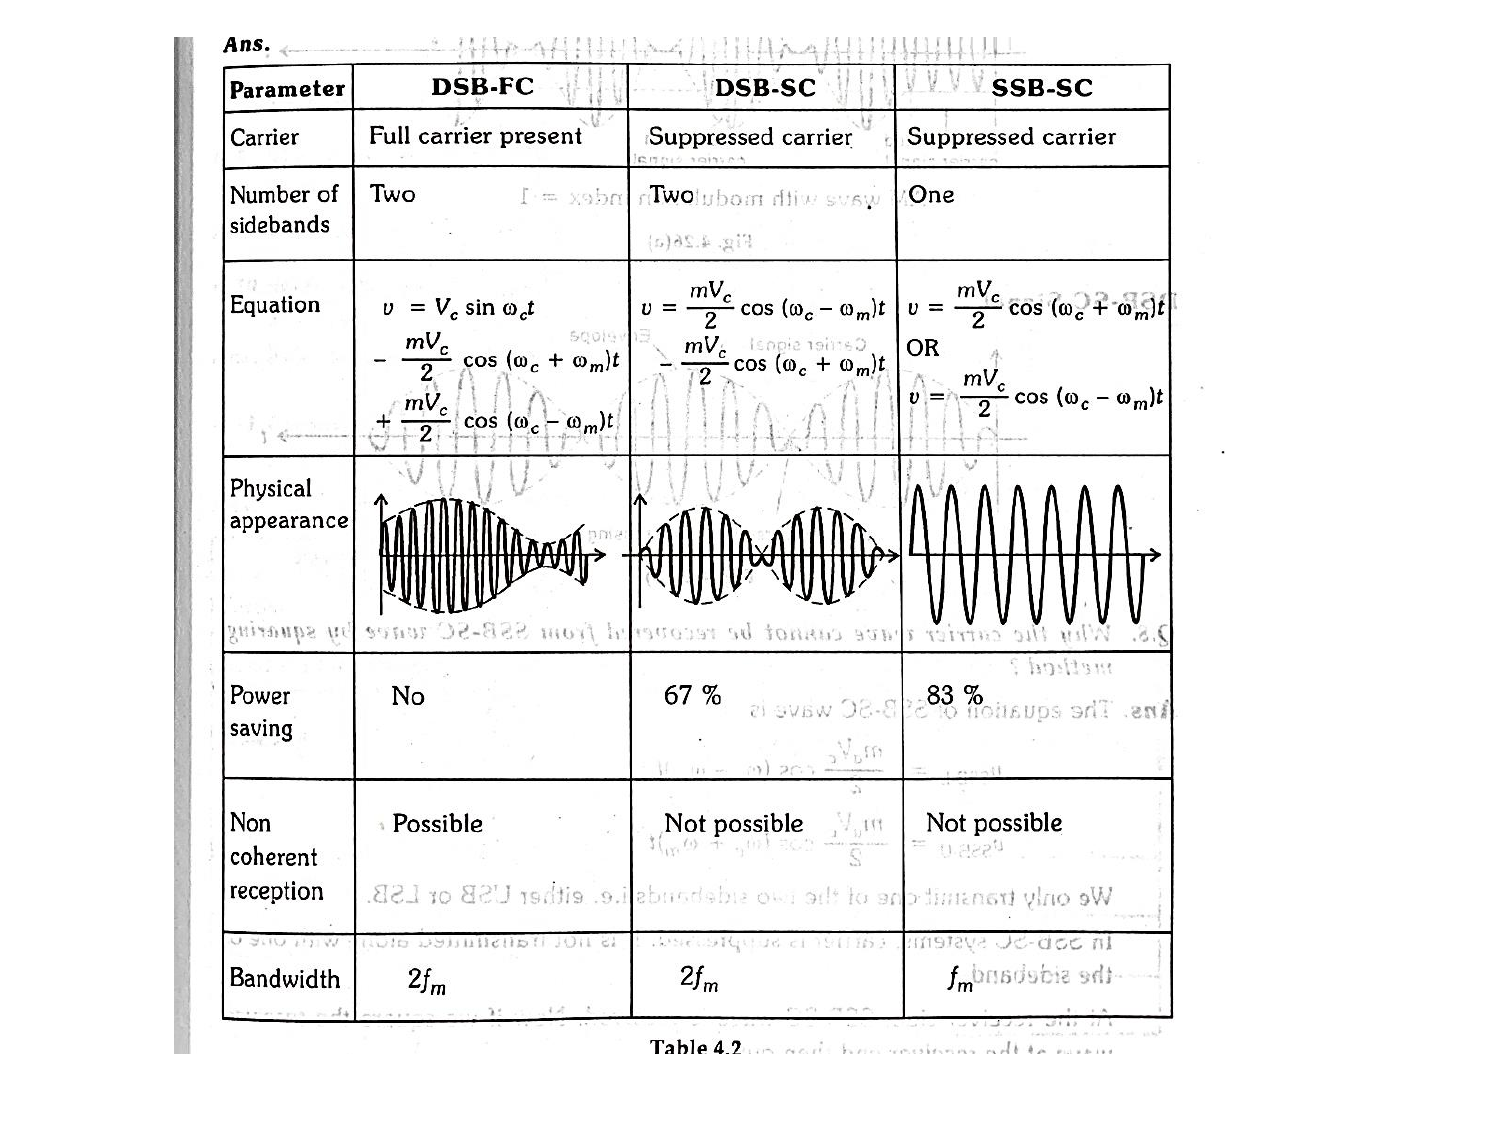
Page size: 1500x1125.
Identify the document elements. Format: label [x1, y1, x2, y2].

list [174, 37, 1226, 1054]
